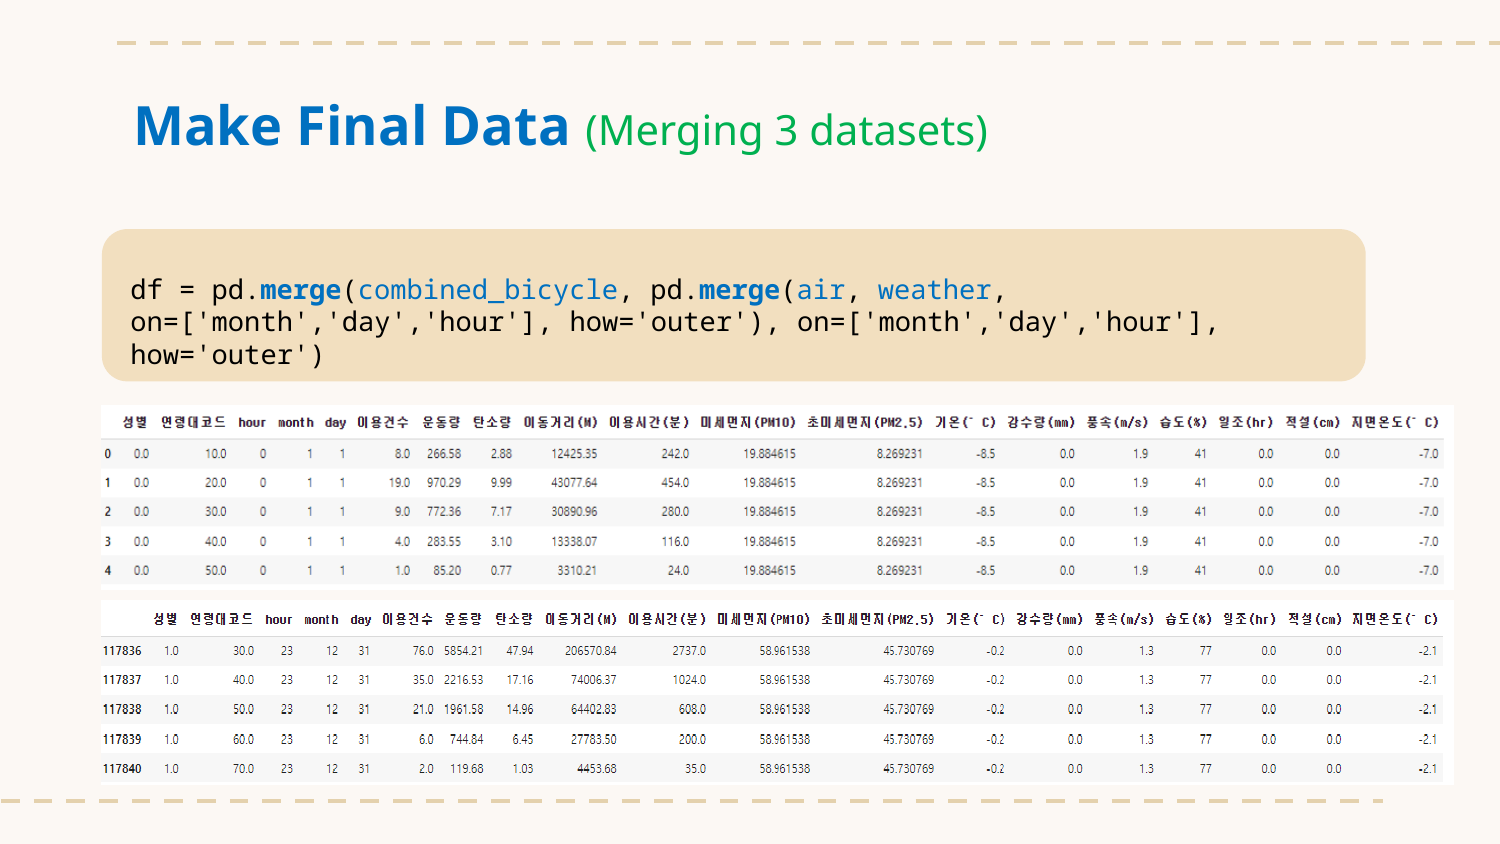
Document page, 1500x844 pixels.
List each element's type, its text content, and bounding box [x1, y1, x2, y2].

text_box df = pd.merge(combined_bicycle, pd.merge(air, weather, on=['month','day','hour'], how='outer'), on=['month','day','hour'], how='outer') [115, 264, 1353, 378]
picture [101, 600, 1455, 786]
text_box [99, 226, 1368, 384]
picture [101, 404, 1455, 590]
title Make Final Data (Merging 3 datasets) [118, 76, 1382, 162]
